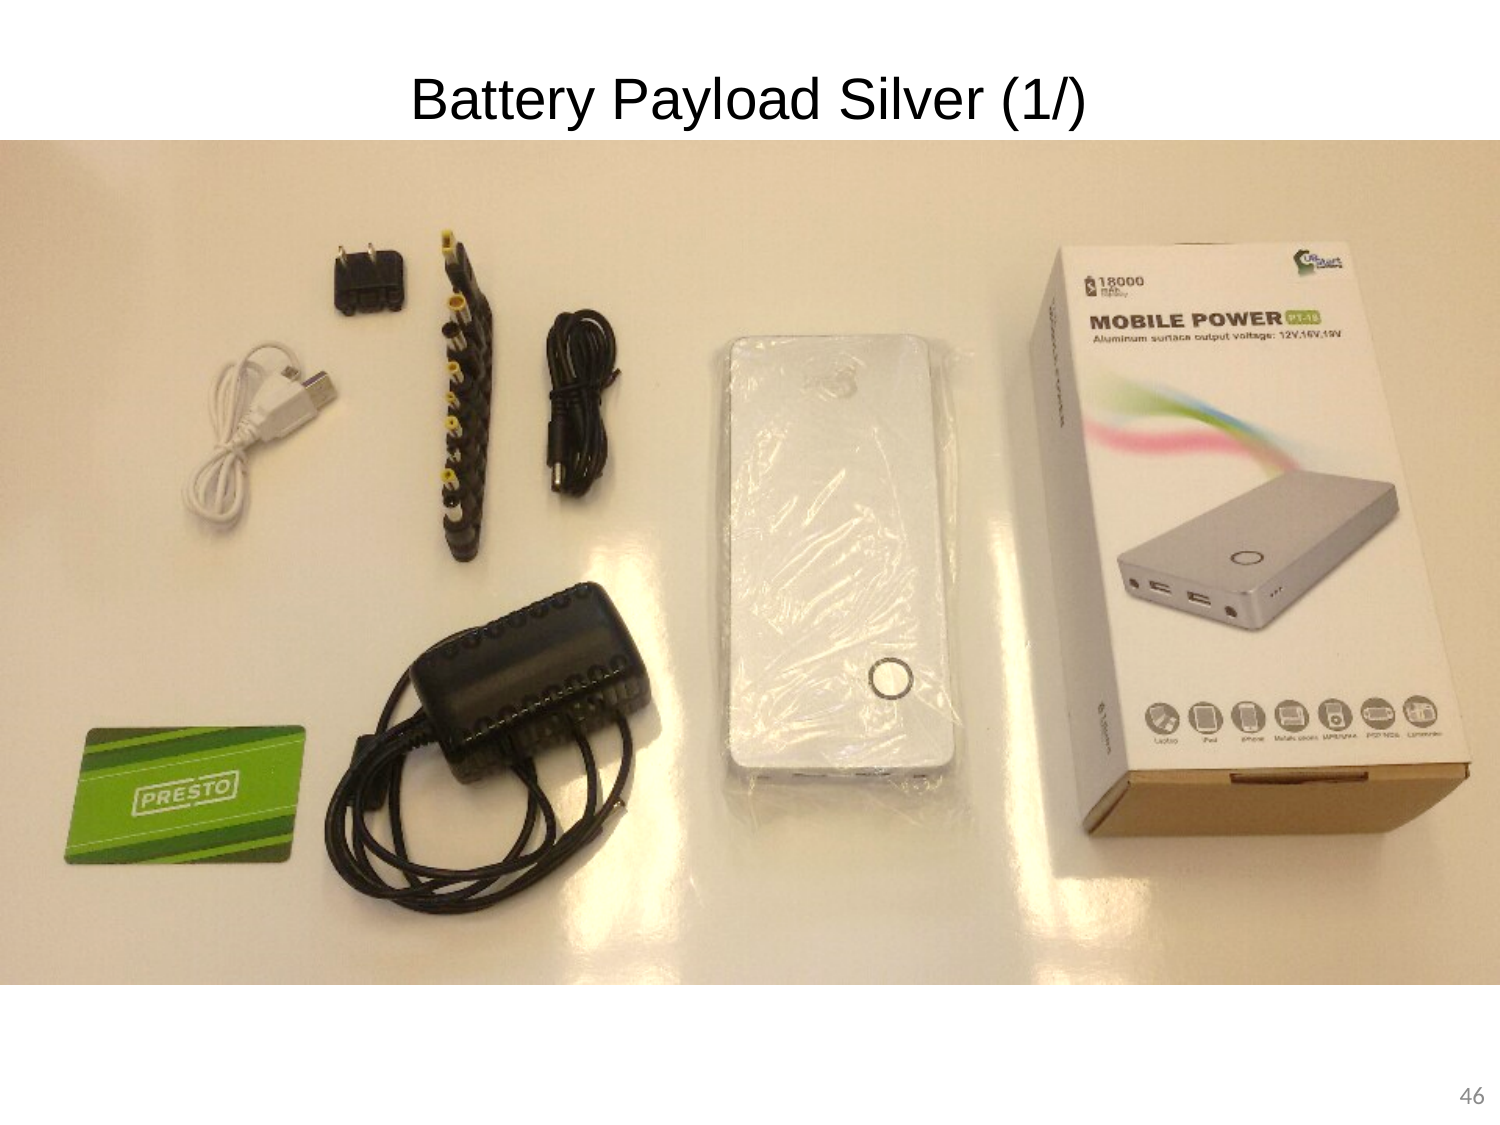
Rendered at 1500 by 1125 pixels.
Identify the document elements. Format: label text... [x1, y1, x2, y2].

picture [0, 140, 1500, 985]
title Battery Payload Silver (1/) [103, 59, 1397, 140]
slide_number 46 [1162, 1065, 1500, 1125]
